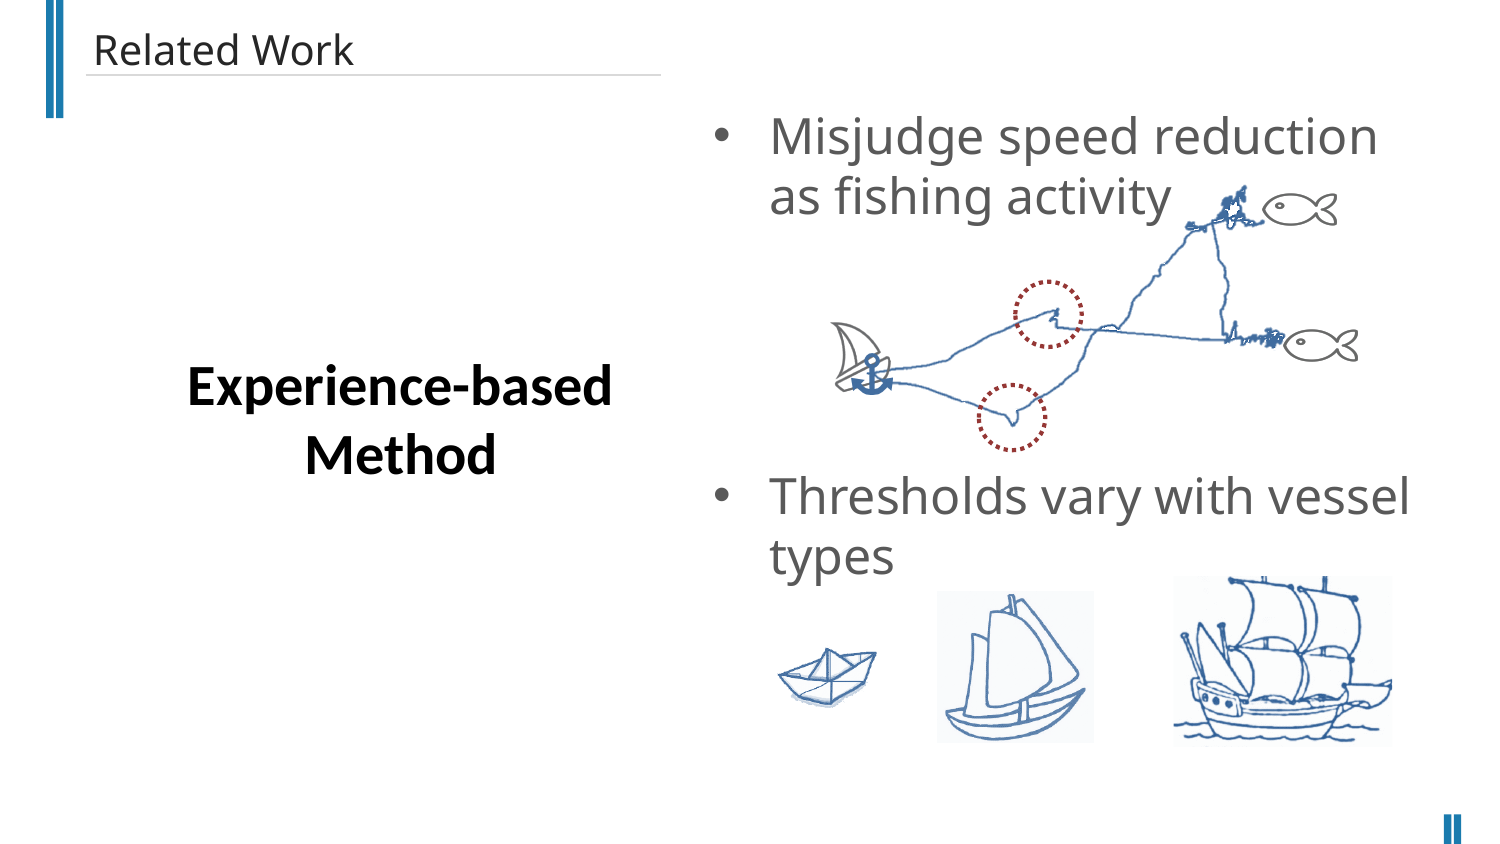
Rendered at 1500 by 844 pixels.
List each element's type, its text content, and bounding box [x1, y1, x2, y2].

text_box Experience-based Method [164, 339, 638, 494]
text_box [994, 446, 1033, 453]
picture [815, 176, 1361, 437]
picture [773, 643, 884, 709]
text_box Misjudge speed reduction as fishing activity Thresholds vary with vessel types [698, 96, 1452, 592]
text_box Related Work [78, 15, 714, 81]
picture [1173, 576, 1393, 747]
picture [936, 591, 1094, 743]
